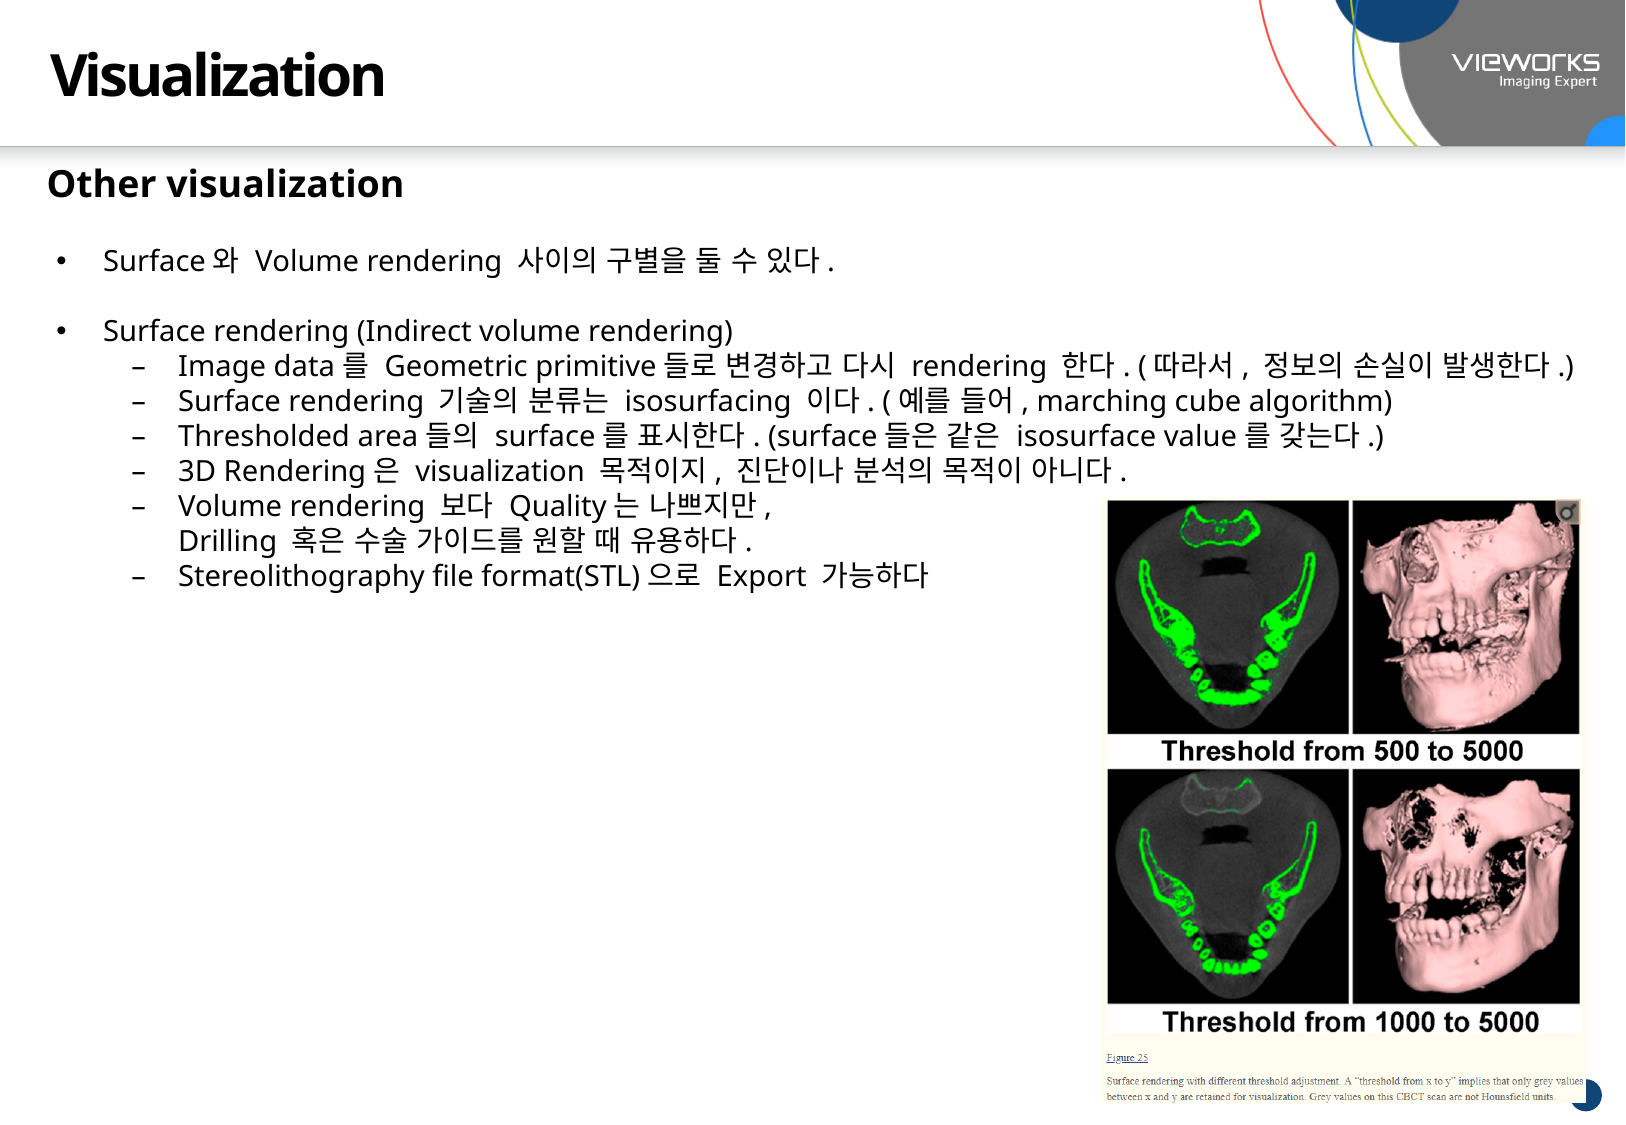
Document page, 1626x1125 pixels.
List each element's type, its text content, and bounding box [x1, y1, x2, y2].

text_box Surface와 Volume rendering 사이의 구별을 둘 수 있다. Surface rendering (Indirect volume rendering) Image data를 Geometric primitive들로 변경하고 다시 rendering 한다. (따라서, 정보의 손실이 발생한다.) Surface rendering 기술의 분류는 isosurfacing 이다. (예를 들어, marching cube algorithm) Thresholded area들의 surface를 표시한다. (surface들은 같은 isosurface value를 갖는다.) 3D Rendering은 visualization 목적이지, 진단이나 분석의 목적이 아니다. Volume rendering 보다 Quality는 나쁘지만, Drilling 혹은 수술 가이드를 원할 때 유용하다. Stereolithography file format(STL)으로 Export 가능하다 [41, 235, 1625, 600]
picture [1255, 0, 1625, 146]
text_box Other visualization [31, 152, 955, 213]
picture [1101, 497, 1586, 1104]
title Visualization [35, 24, 1498, 123]
